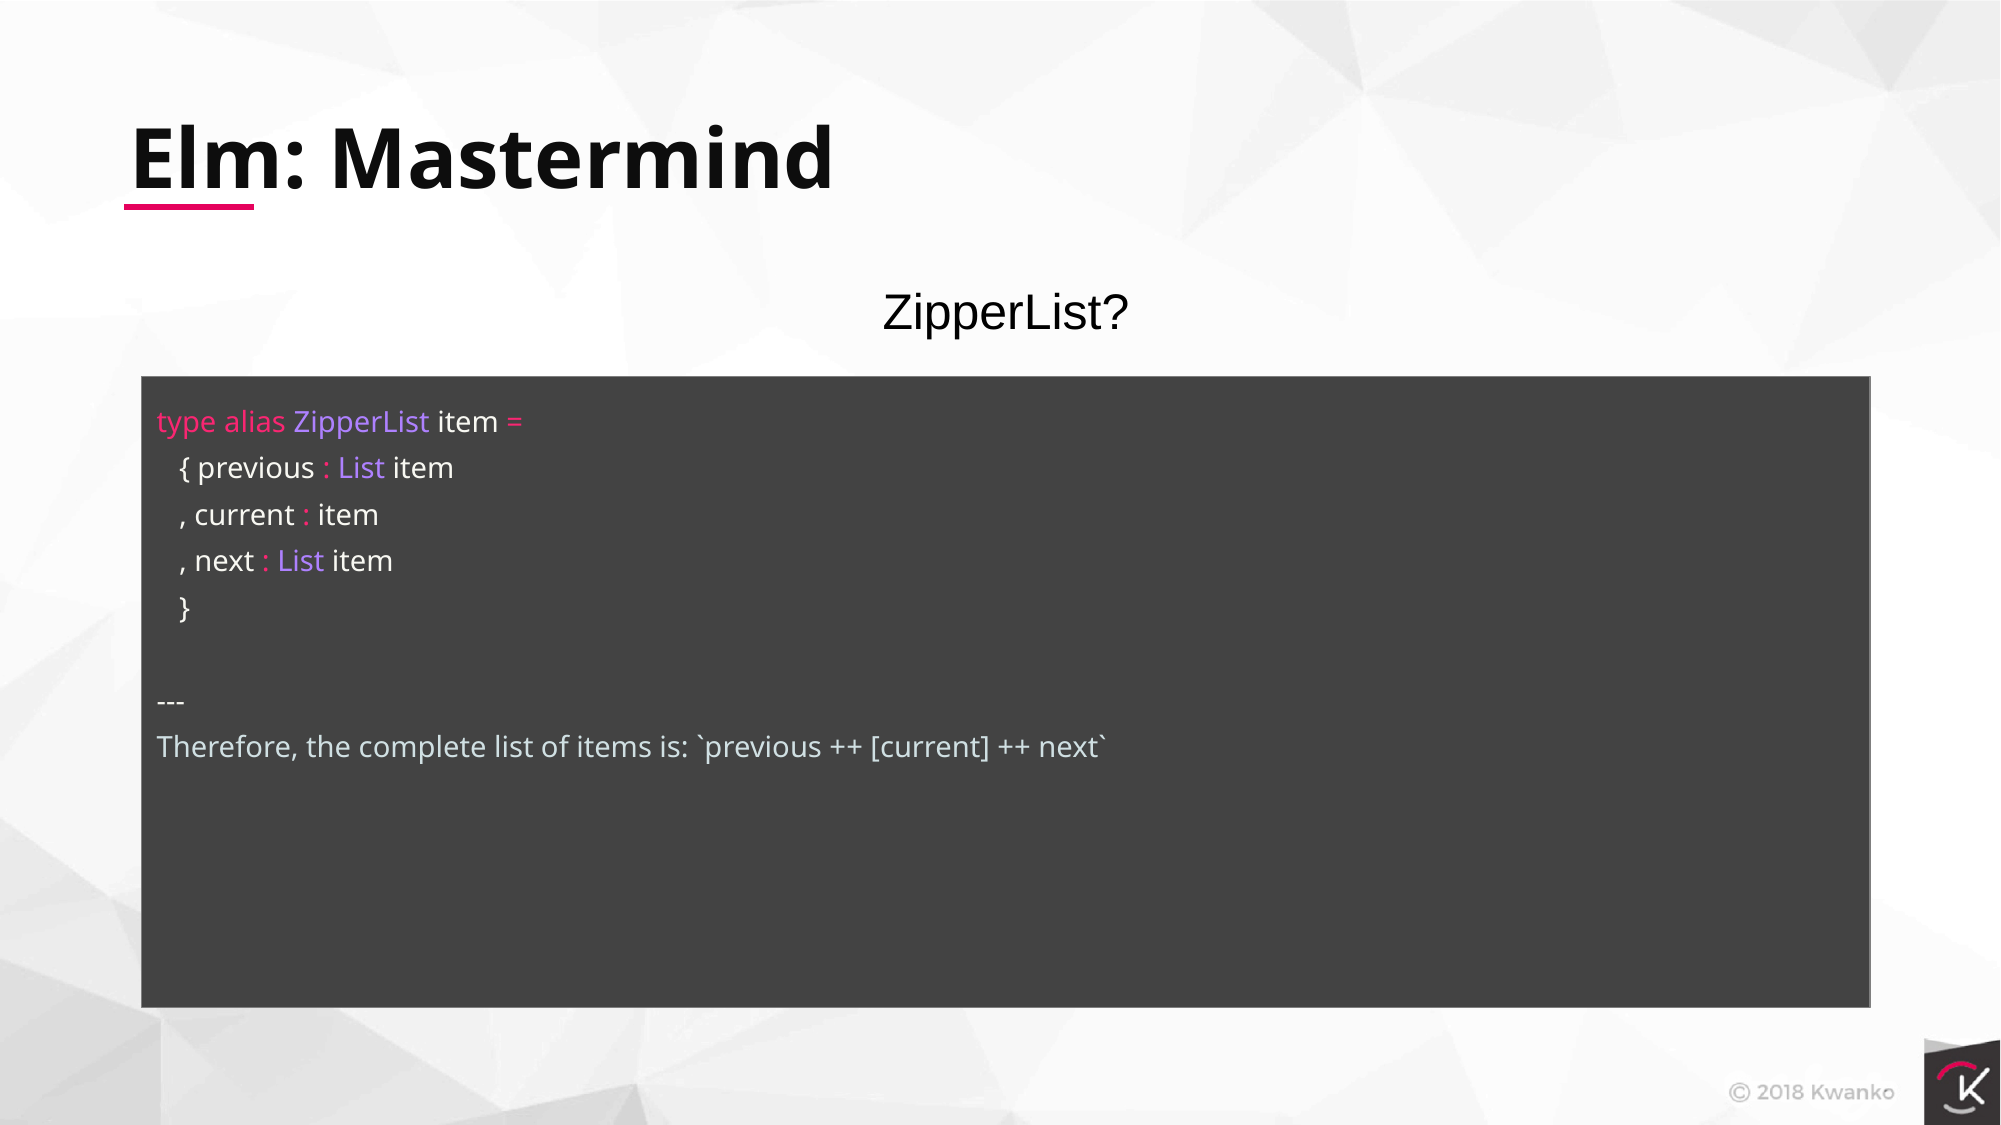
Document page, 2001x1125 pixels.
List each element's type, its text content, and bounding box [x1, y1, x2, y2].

text_box type alias ZipperList item = { previous : List item , current : item , next : List item } --- Therefore, the complete list of items is: `previous ++ [current] ++ next` [141, 376, 1871, 1008]
text_box ZipperList? [552, 264, 1460, 346]
picture [0, 0, 2001, 1125]
text_box Elm: Mastermind [114, 97, 1843, 202]
